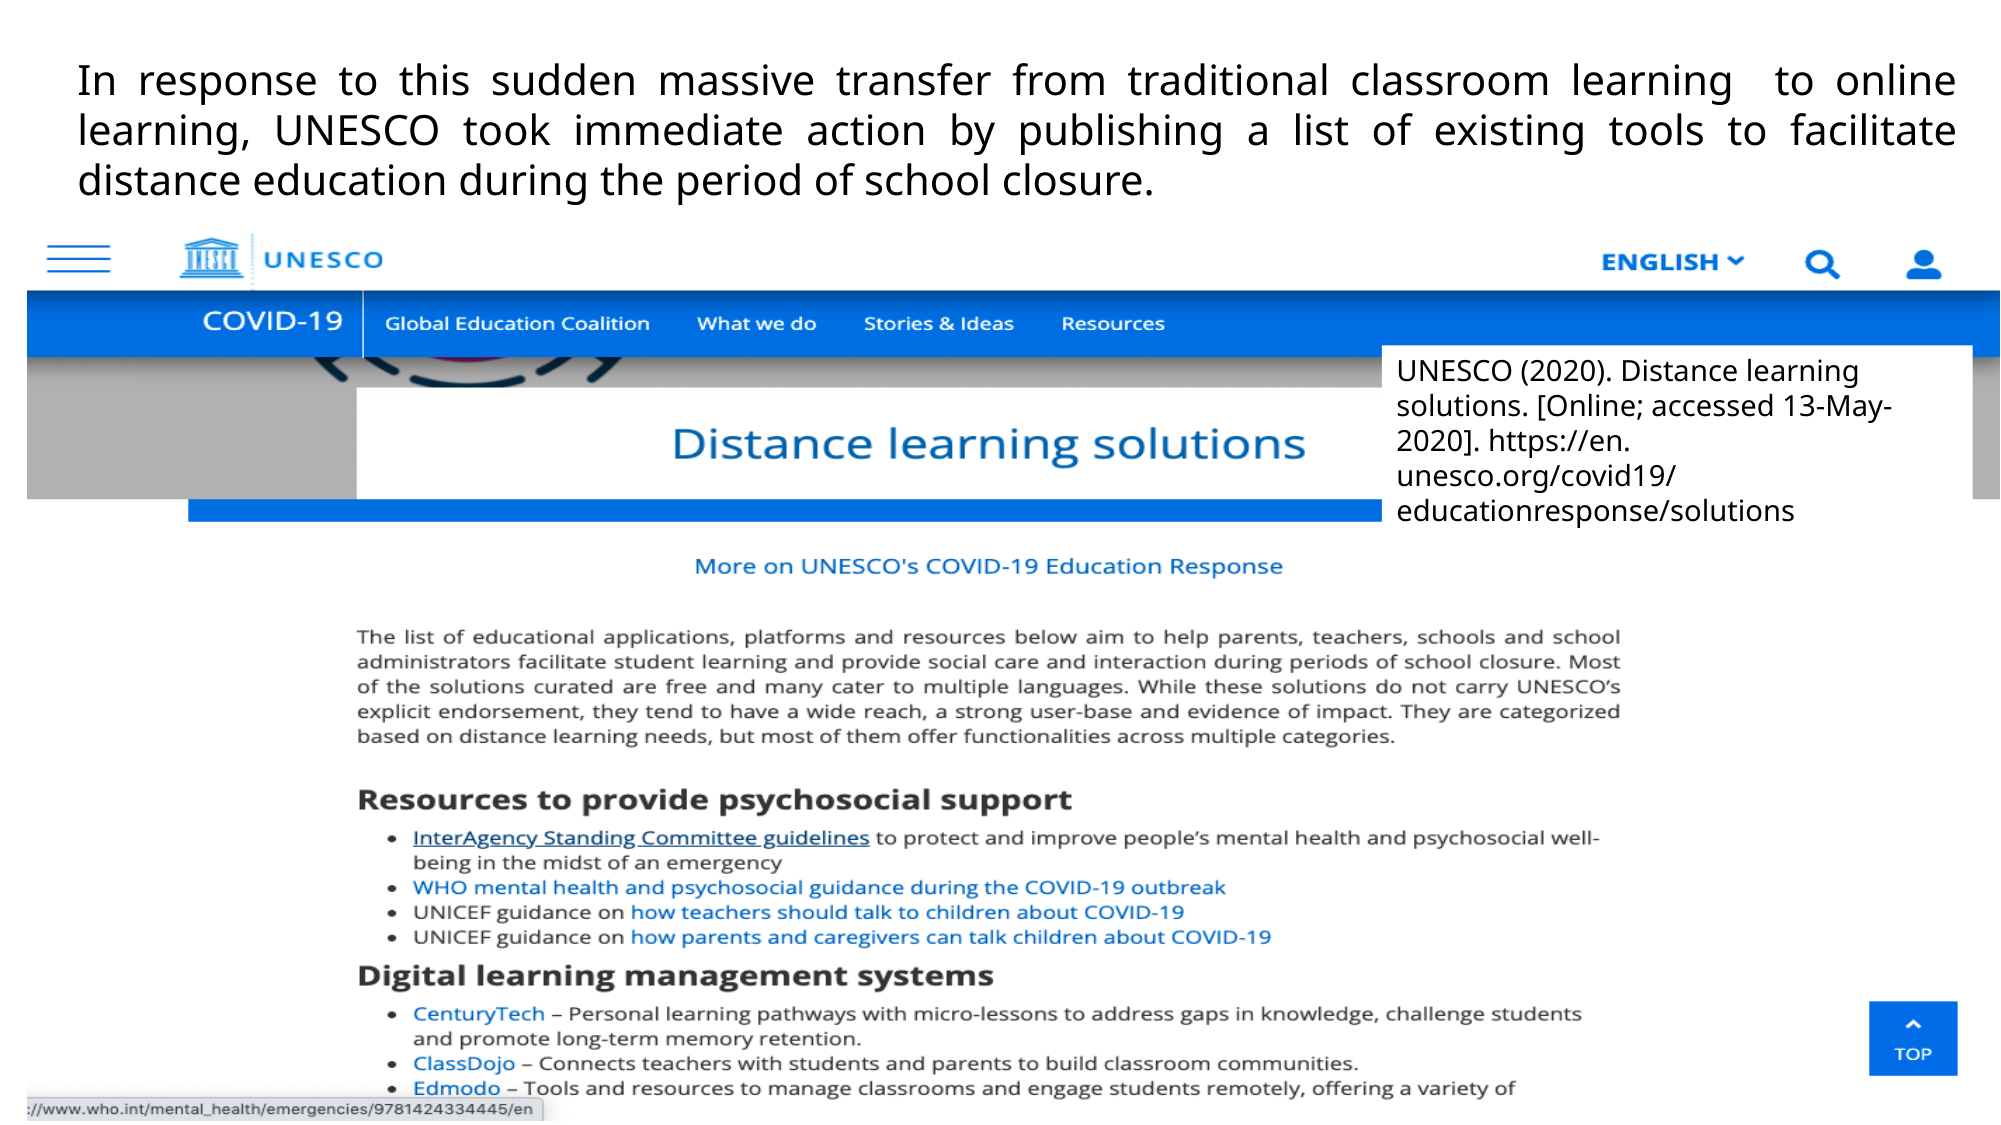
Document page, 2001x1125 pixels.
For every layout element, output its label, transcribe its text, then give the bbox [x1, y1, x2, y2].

picture [26, 233, 2000, 1121]
text_box In response to this sudden massive transfer from traditional classroom learning to online learning, UNESCO took immediate action by publishing a list of existing tools to facilitate distance education during the period of school closure. [62, 46, 1973, 212]
